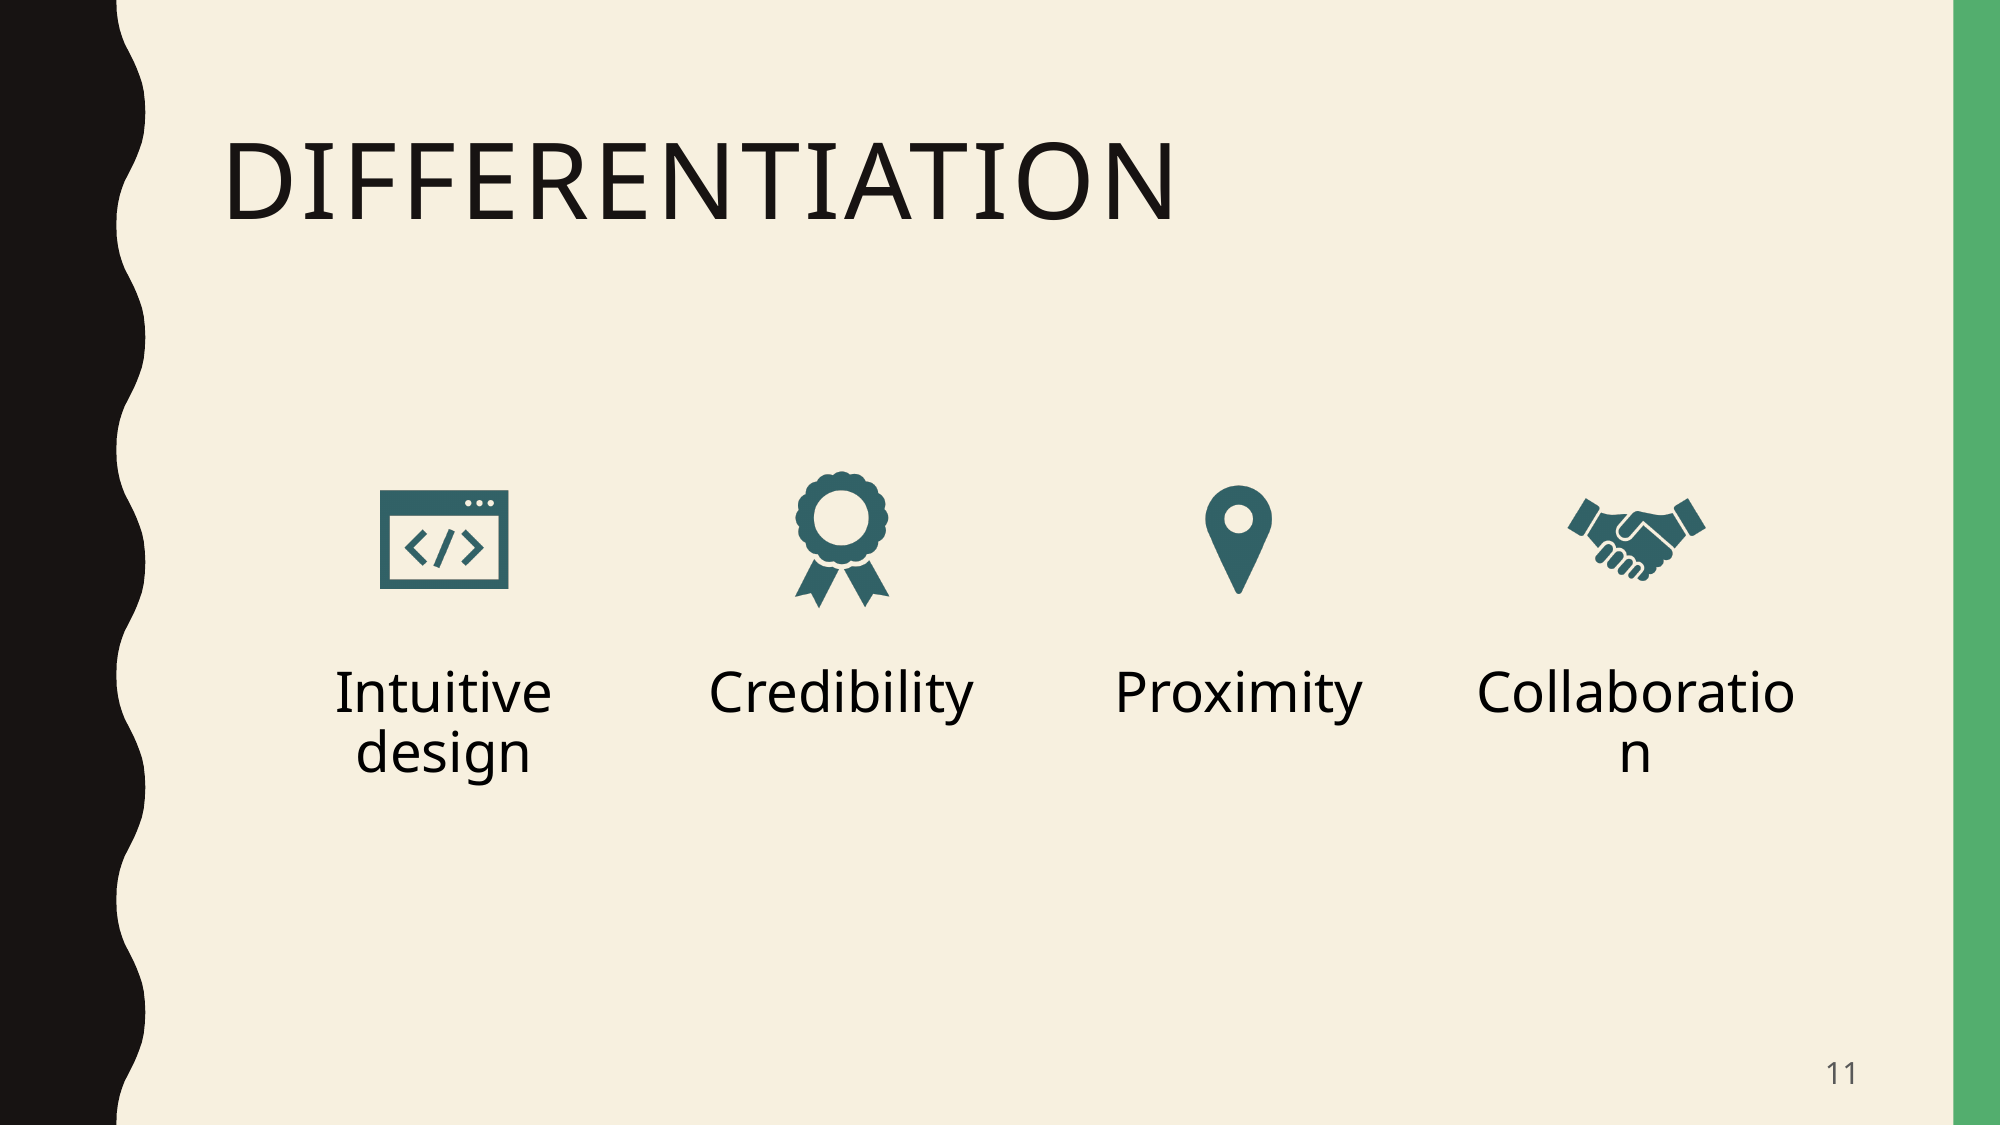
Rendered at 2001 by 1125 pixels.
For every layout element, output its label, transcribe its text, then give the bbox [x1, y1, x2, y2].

slide_number 11 [1412, 1045, 1875, 1103]
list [205, 404, 1876, 842]
title Differentiation [205, 62, 1875, 308]
